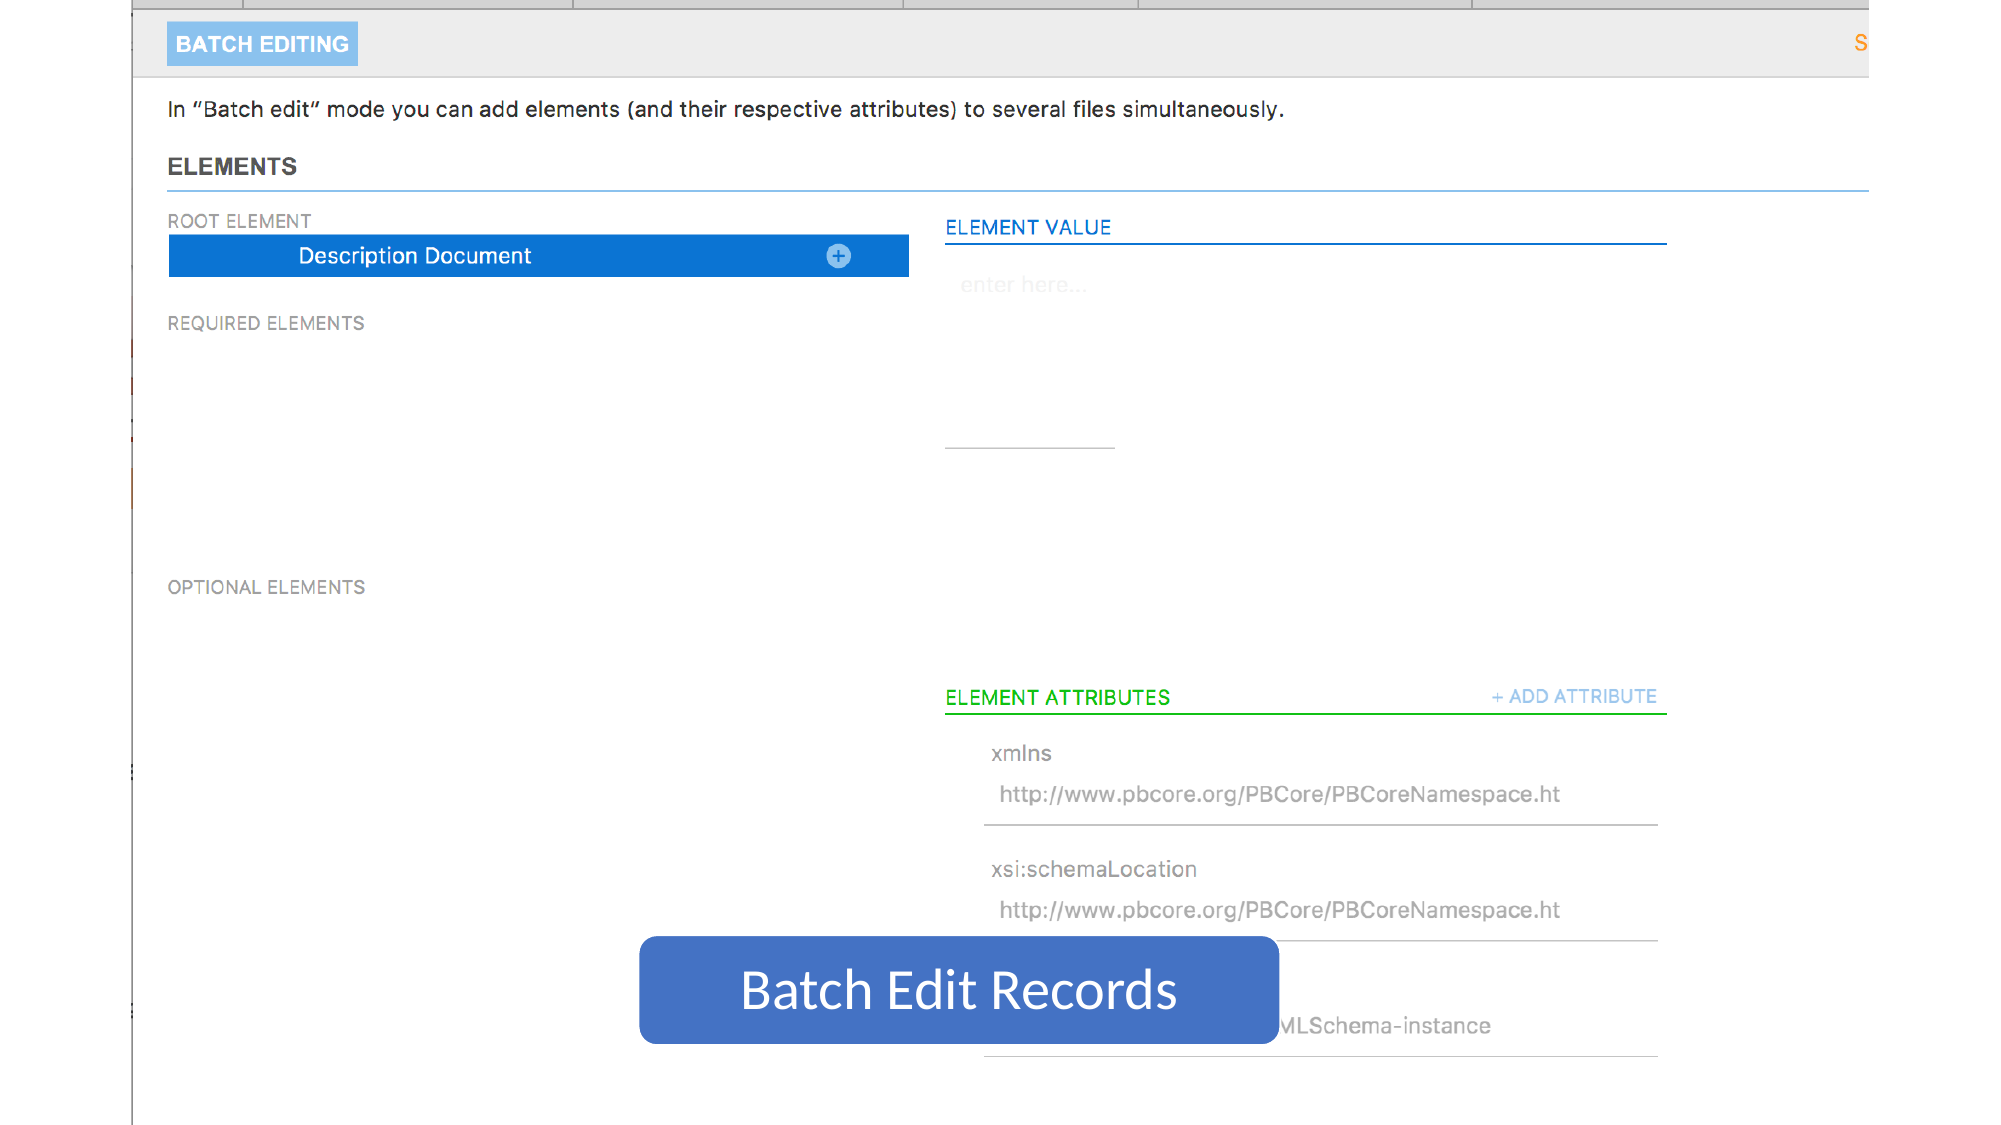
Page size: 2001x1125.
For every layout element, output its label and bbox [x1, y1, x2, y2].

text_box [638, 935, 1281, 1046]
picture [131, 0, 1869, 1125]
